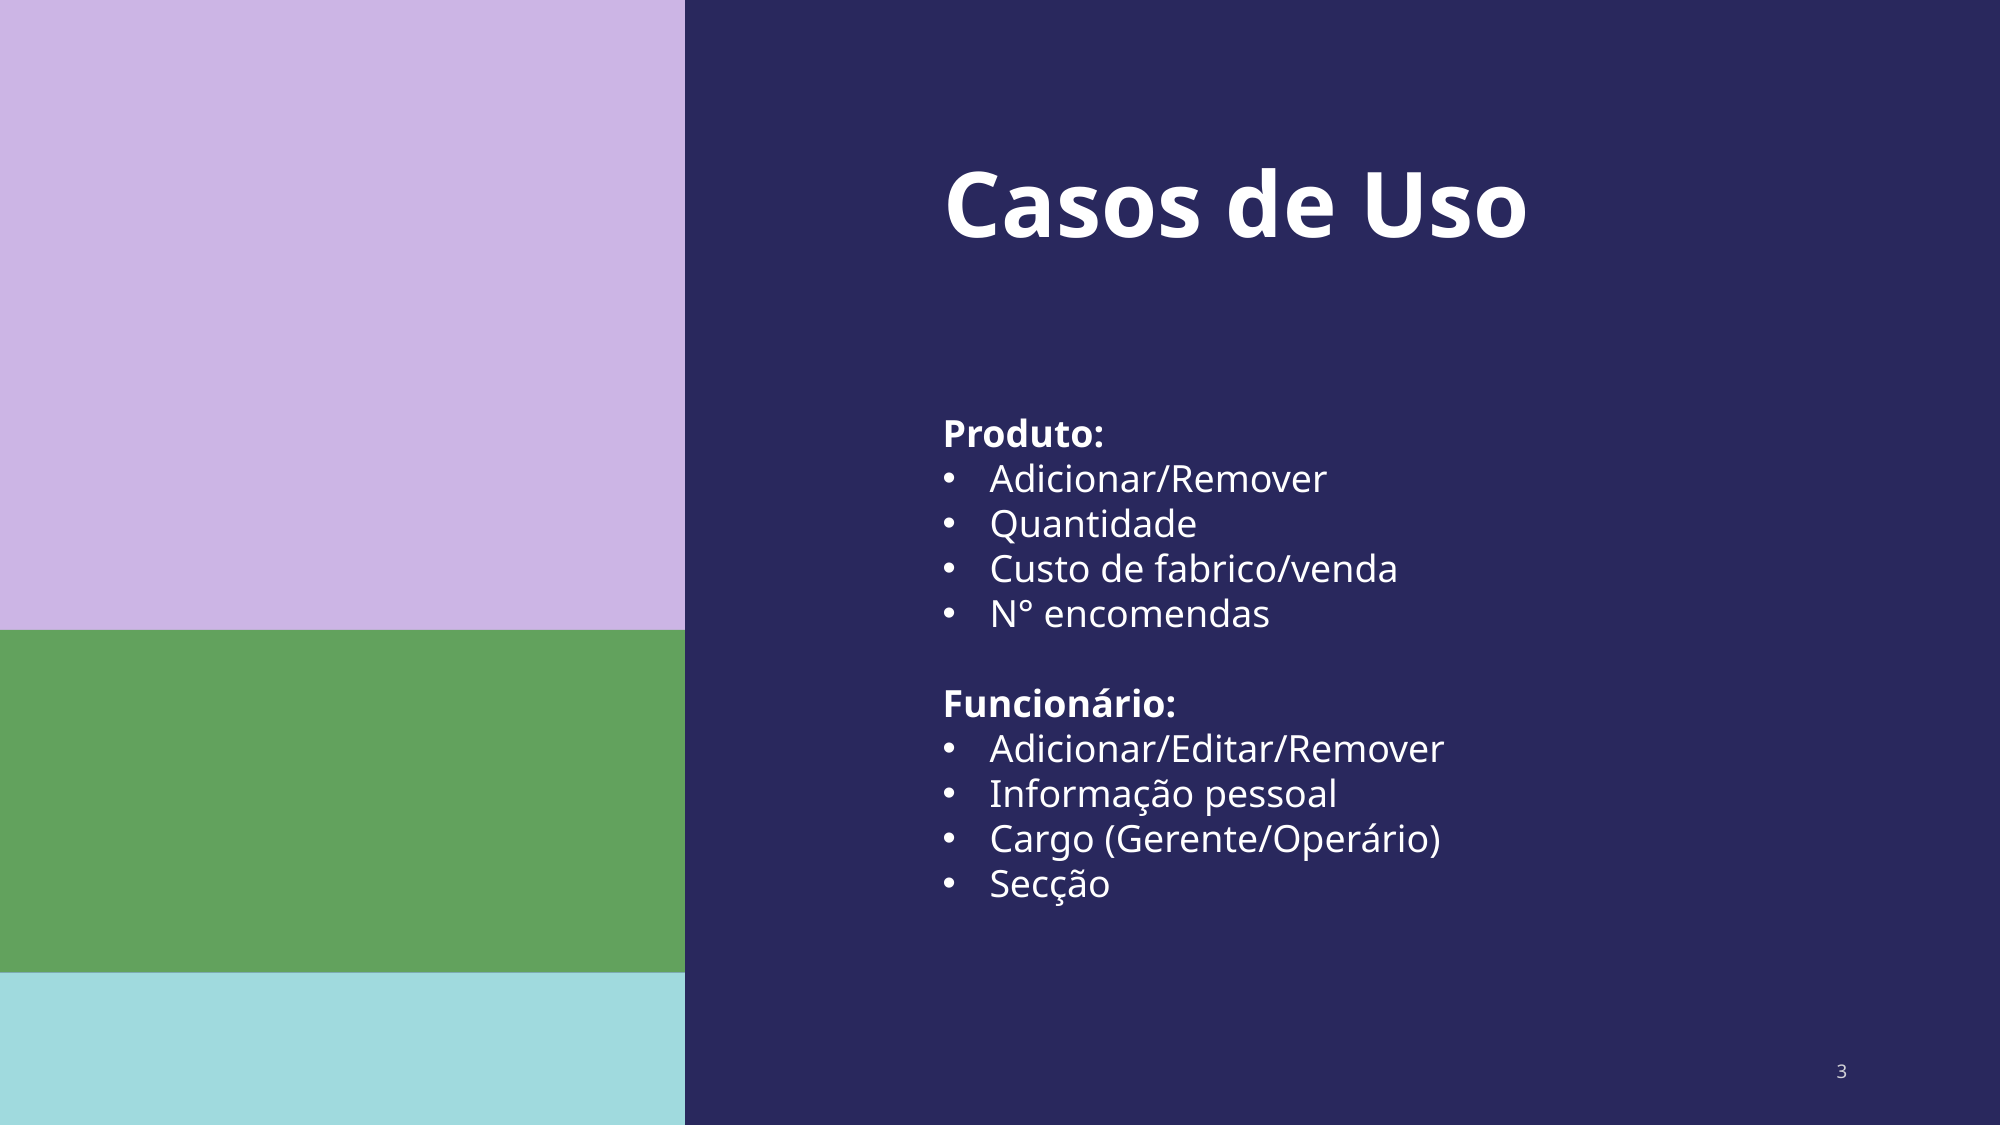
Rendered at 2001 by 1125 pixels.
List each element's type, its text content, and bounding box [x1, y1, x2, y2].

title Casos de Uso [928, 150, 1861, 265]
text_box Produto: Adicionar/Remover Quantidade Custo de fabrico/venda N° encomendas Funcionário: Adicionar/Editar/Remover Informação pessoal Cargo (Gerente/Operário) Secção [927, 402, 1861, 913]
slide_number 3 [1412, 1042, 1863, 1103]
